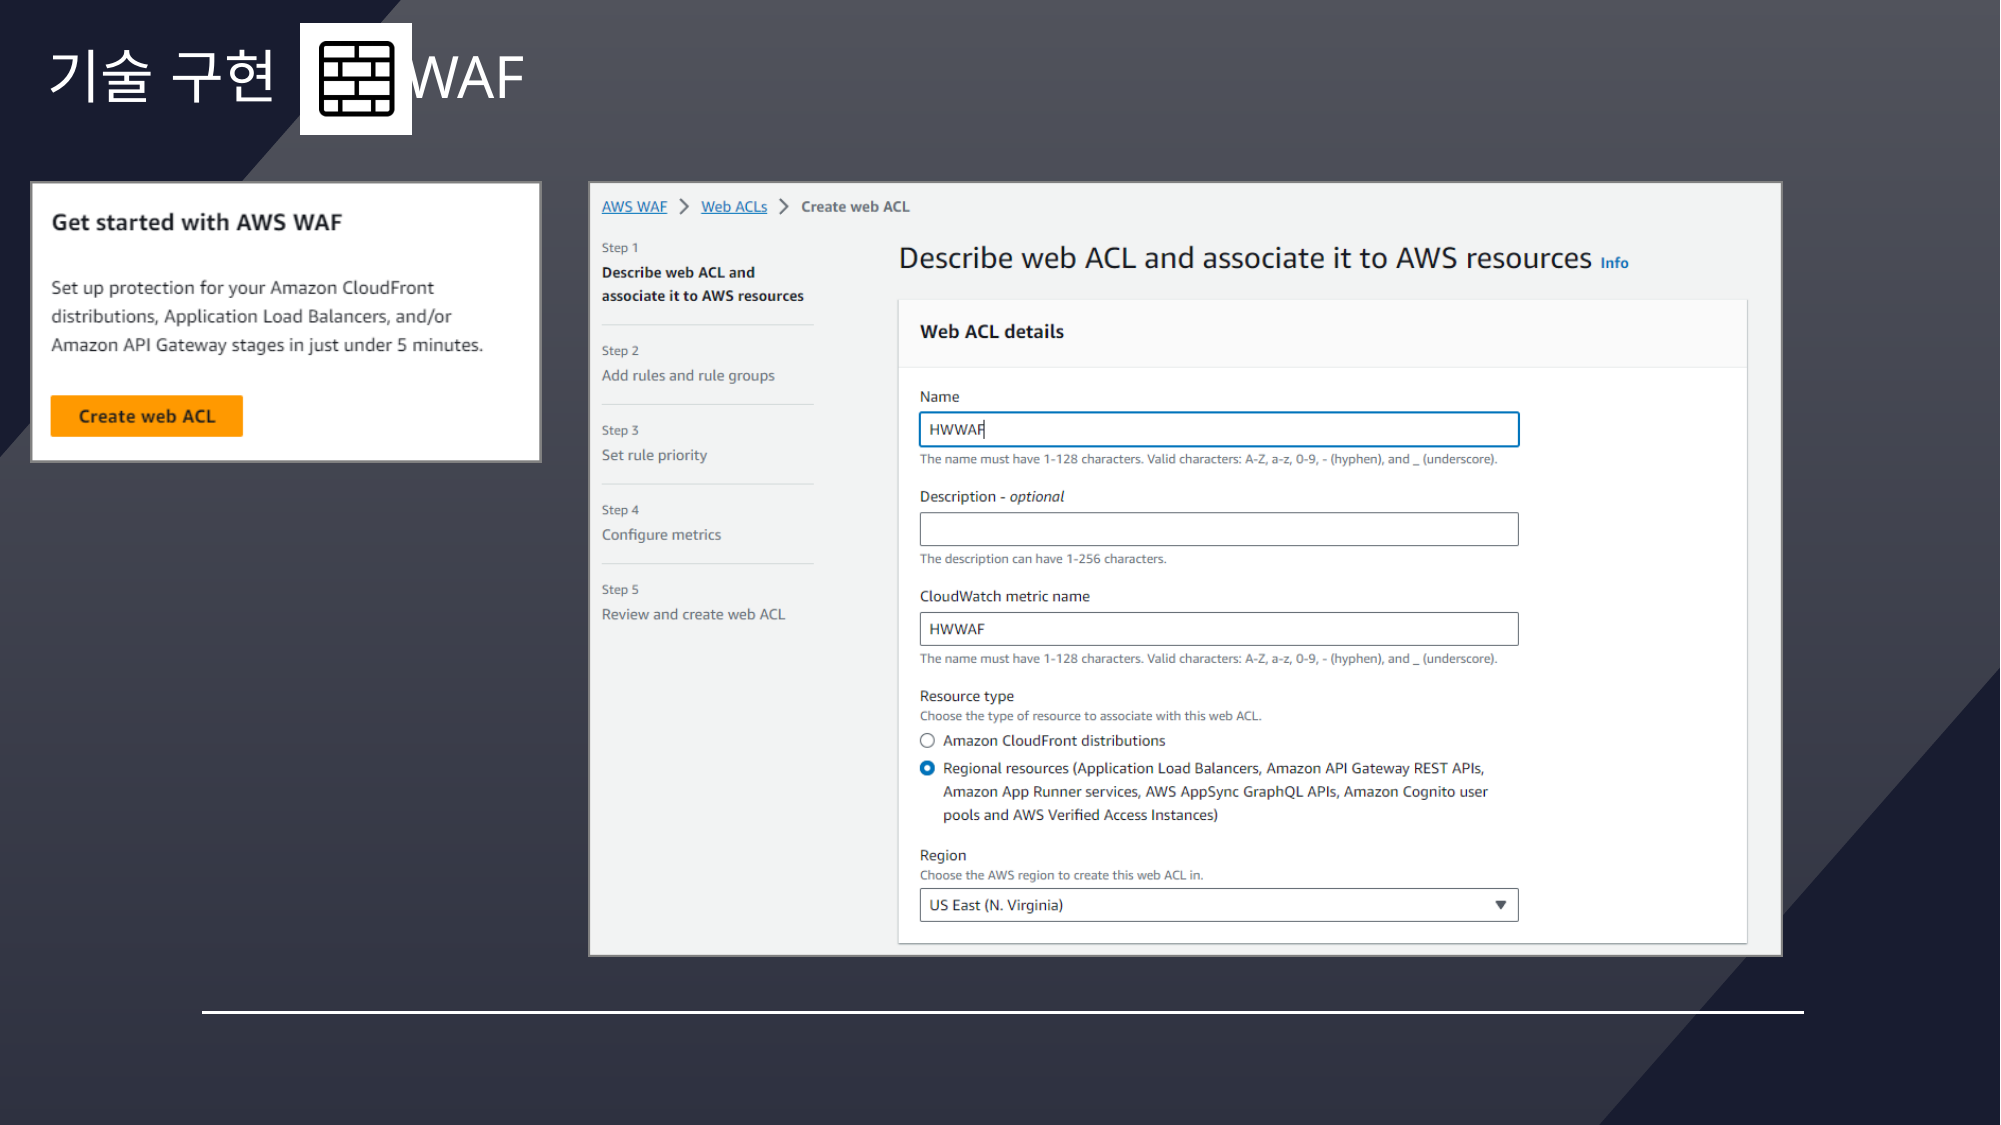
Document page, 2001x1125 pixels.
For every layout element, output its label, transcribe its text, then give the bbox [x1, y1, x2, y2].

text_box 기술 구현 WAF [0, 33, 878, 141]
picture [30, 181, 542, 463]
picture [588, 181, 1783, 957]
picture [299, 22, 413, 135]
